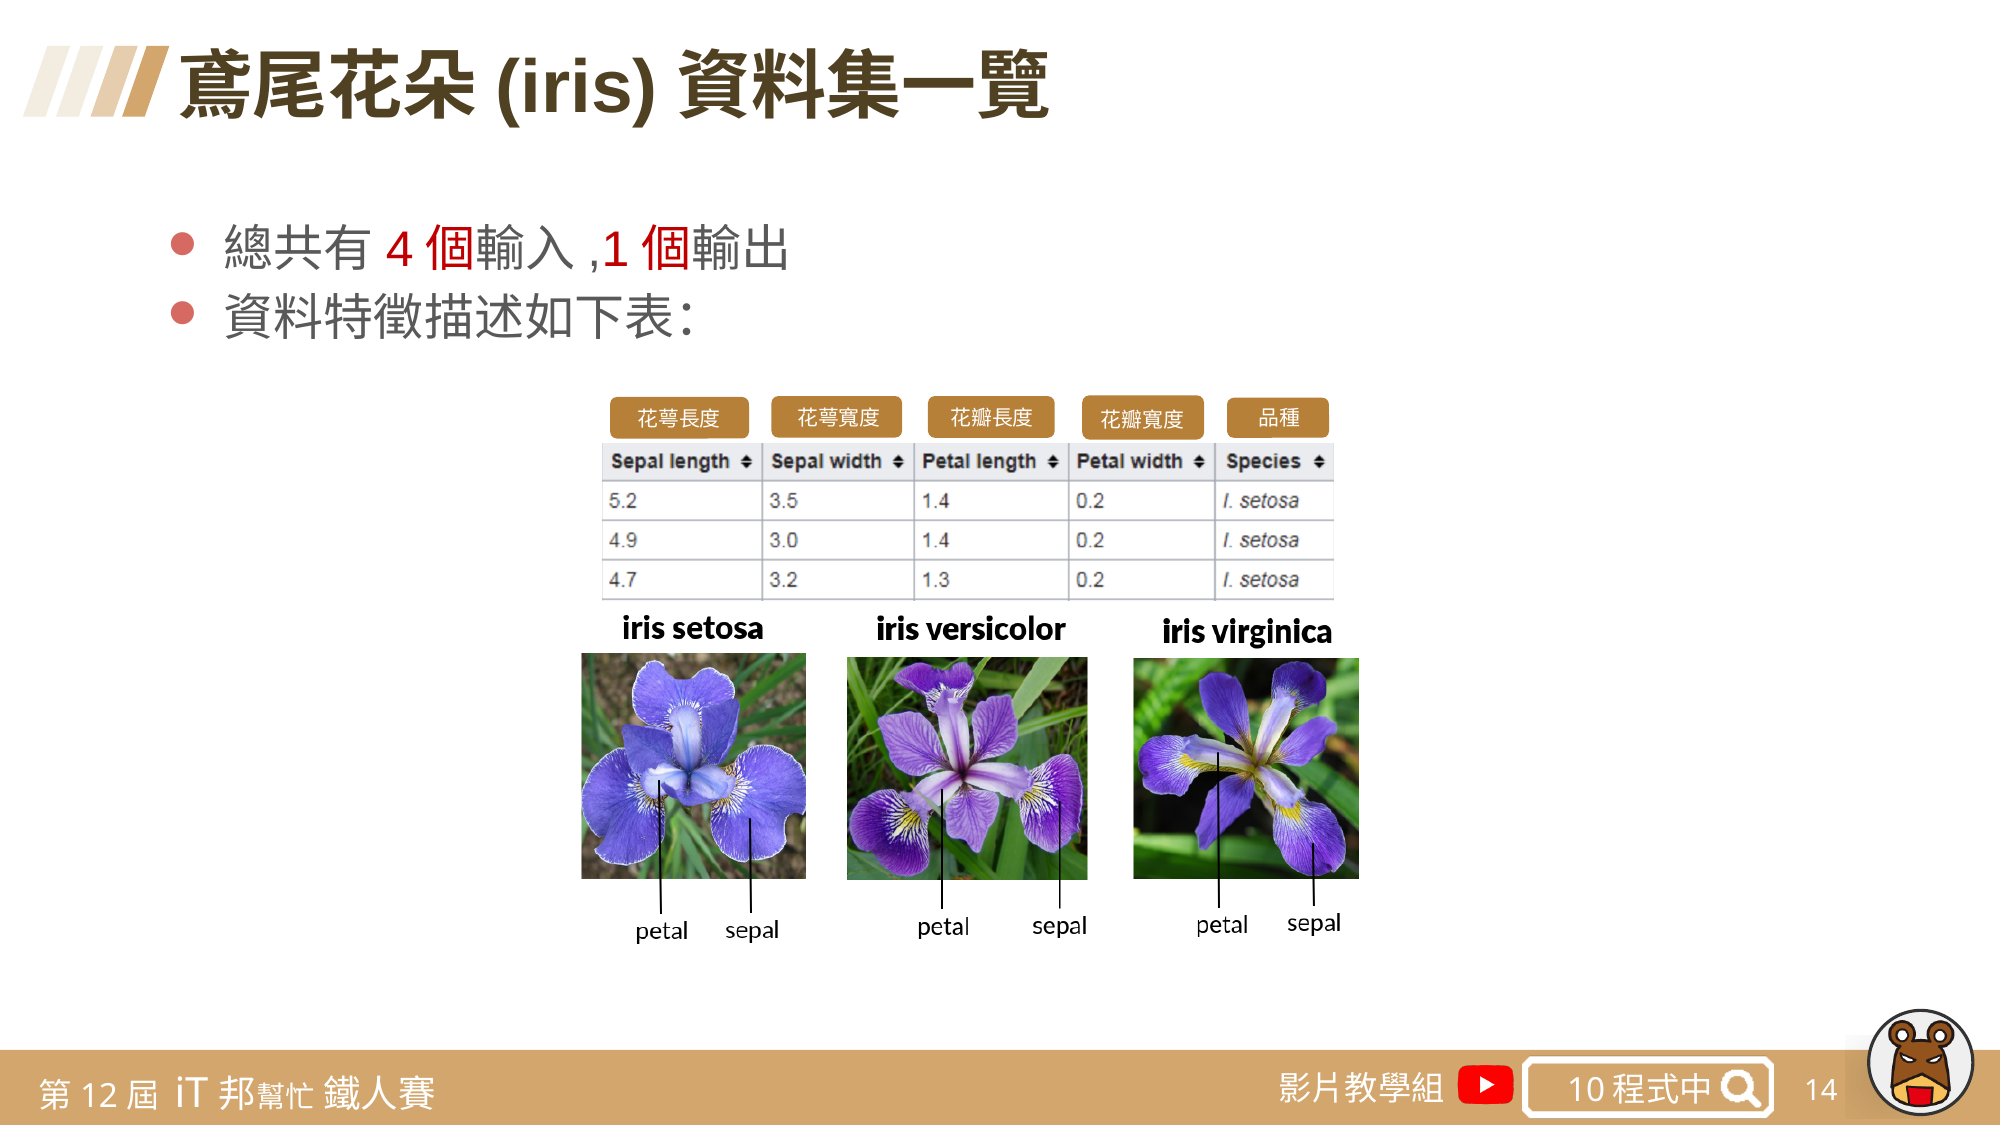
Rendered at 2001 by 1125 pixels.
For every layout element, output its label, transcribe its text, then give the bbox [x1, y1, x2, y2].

text_box [609, 395, 748, 440]
picture [517, 443, 1419, 973]
text_box [1081, 394, 1204, 441]
text_box 總共有4個輸入,1個輸出 資料特徵描述如下表： [133, 192, 1484, 381]
text_box 花瓣寬度 [1086, 398, 1213, 439]
text_box [770, 394, 900, 439]
list 鳶尾花朵(iris)資料集一覽 [162, 40, 1691, 138]
picture [1871, 1012, 1971, 1112]
text_box [926, 394, 1053, 439]
text_box 花萼寬度 [782, 396, 929, 437]
text_box 品種 [1228, 397, 1331, 438]
text_box 花瓣長度 [935, 396, 1083, 437]
text_box 花萼長度 [623, 398, 773, 438]
picture [1410, 962, 1774, 1125]
